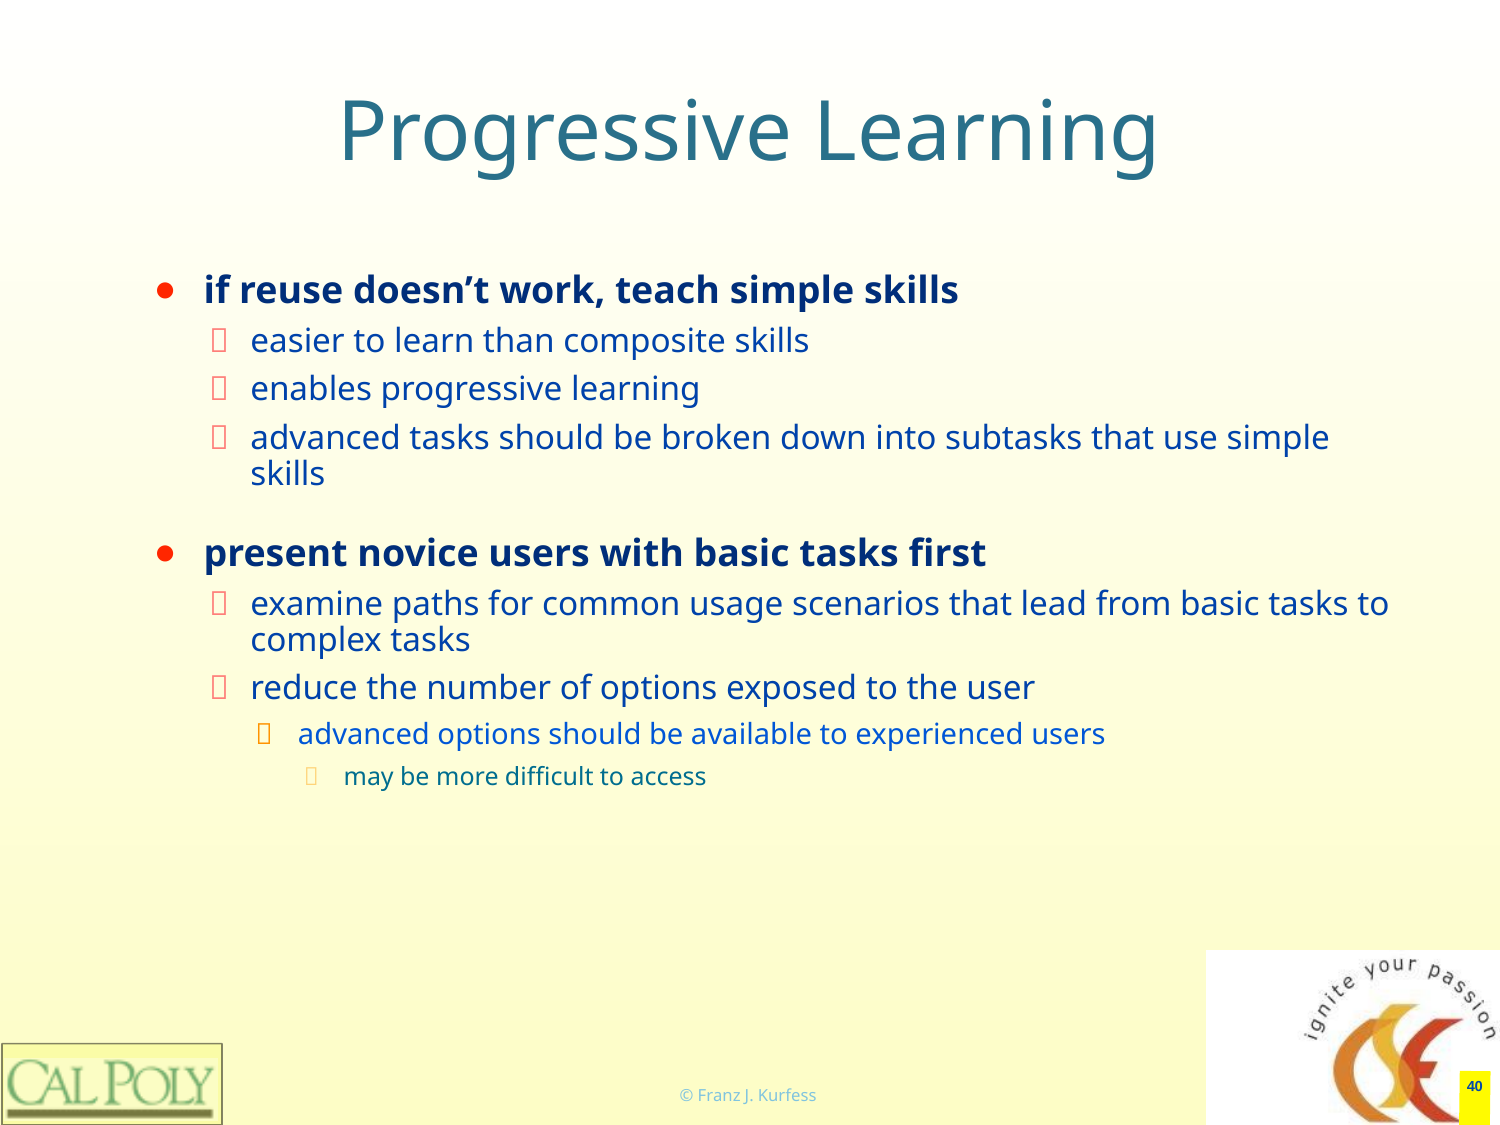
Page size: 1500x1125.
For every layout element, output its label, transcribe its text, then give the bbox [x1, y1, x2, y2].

title Progressive Learning [90, 0, 1410, 255]
picture [1206, 950, 1500, 1125]
list if reuse doesn’t work, teach simple skills easier to learn than composite skills enables progressive learning advanced tasks should be broken down into subtasks that use simple skills present novice users with basic tasks first examine paths for common usage scenarios that lead from basic tasks to complex tasks reduce the number of options exposed to the user advanced options should be available to experienced users may be more difficult to access [90, 264, 1410, 1048]
slide_number ‹#› [1459, 1070, 1491, 1125]
